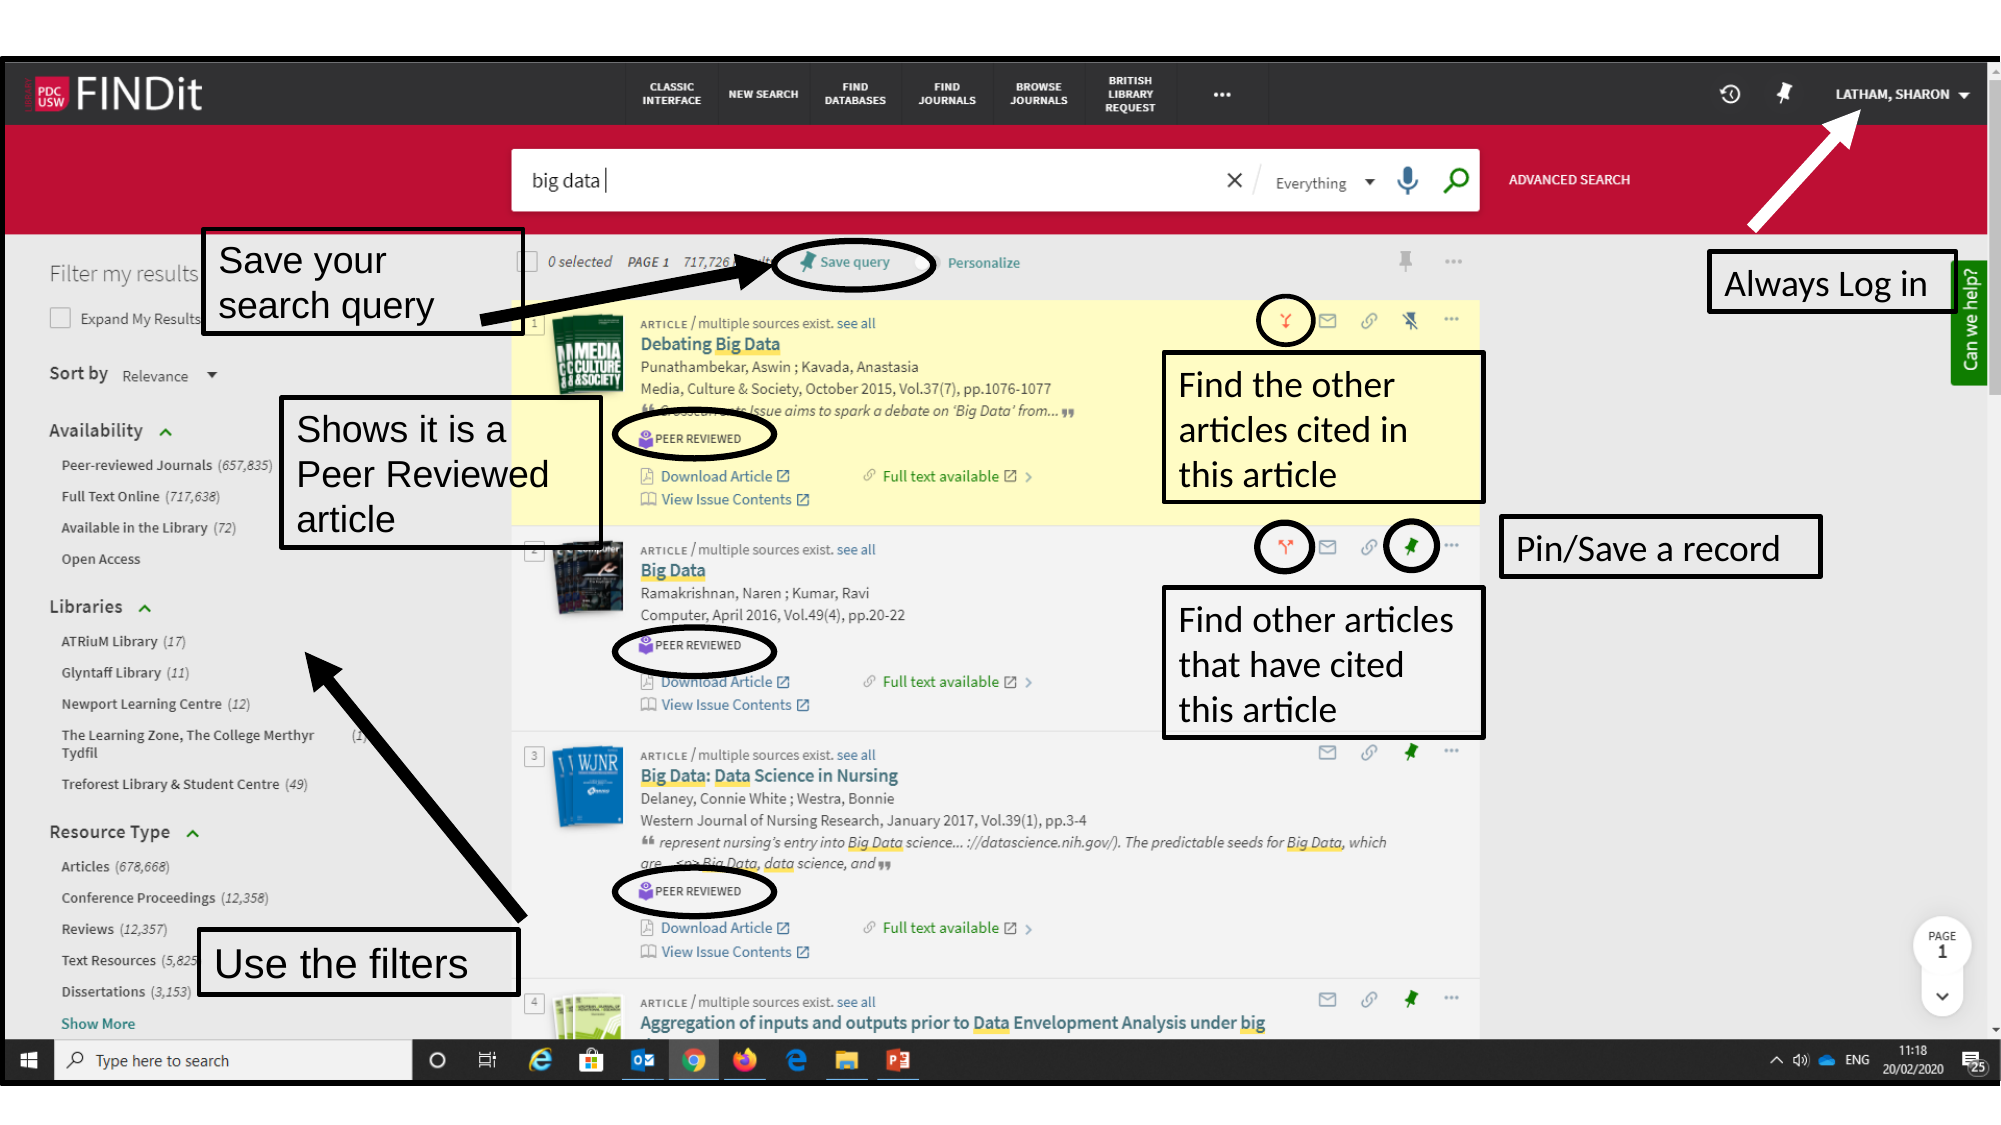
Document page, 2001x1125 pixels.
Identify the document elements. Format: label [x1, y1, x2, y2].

text_box [480, 265, 775, 321]
text_box [1751, 109, 1861, 229]
picture [4, 62, 2001, 1081]
text_box [304, 651, 523, 920]
